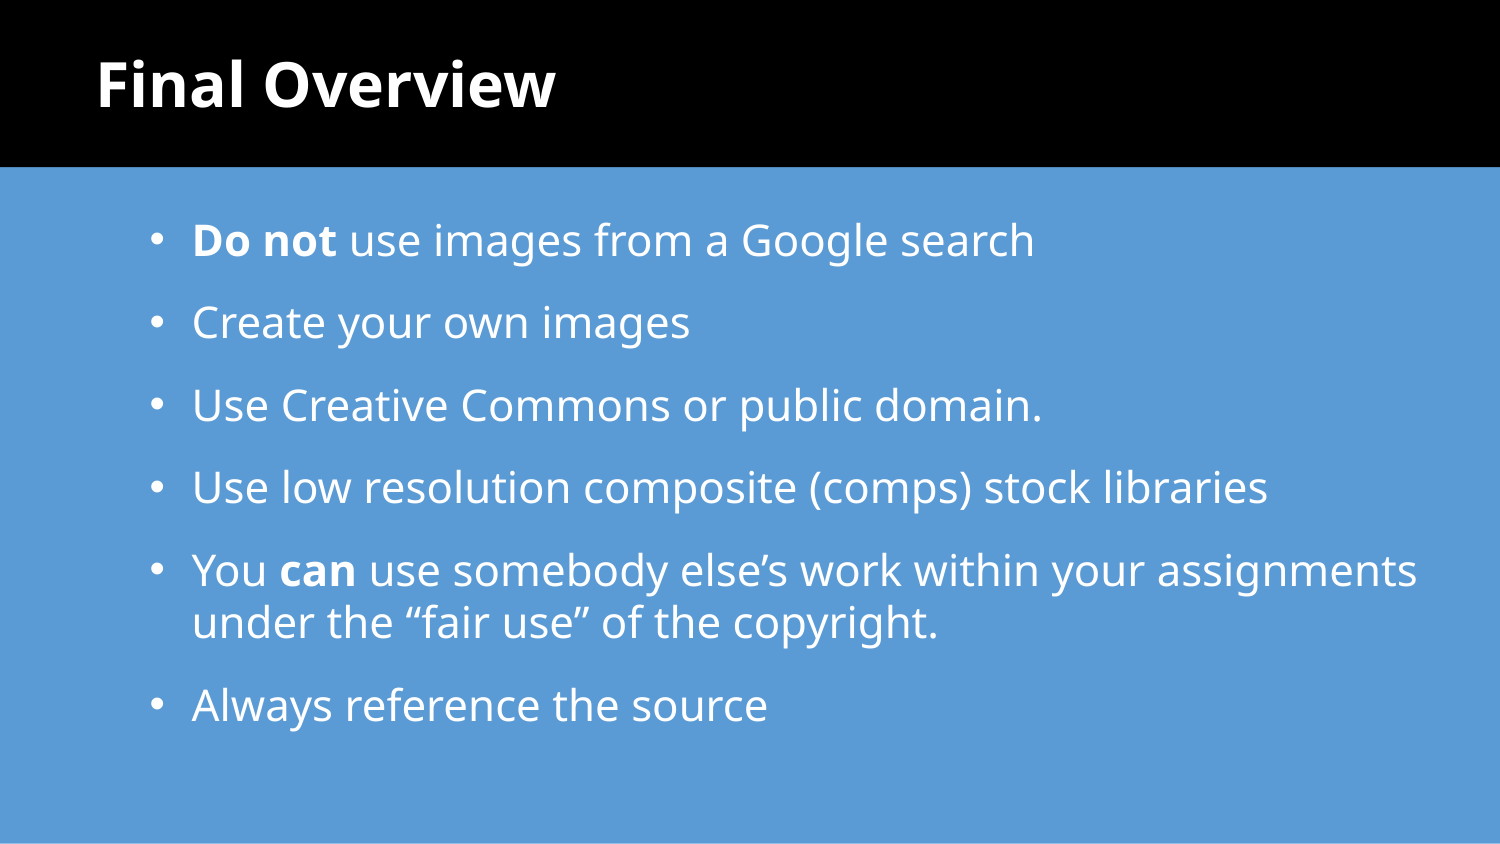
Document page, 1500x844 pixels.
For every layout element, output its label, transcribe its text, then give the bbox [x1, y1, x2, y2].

text_box Do not use images from a Google search Create your own images Use Creative Commons or public domain. Use low resolution composite (comps) stock libraries You can use somebody else’s work within your assignments under the “fair use” of the copyright. Always reference the source [134, 205, 1447, 738]
text_box Final Overview [80, 38, 1435, 128]
text_box [0, 0, 1500, 168]
